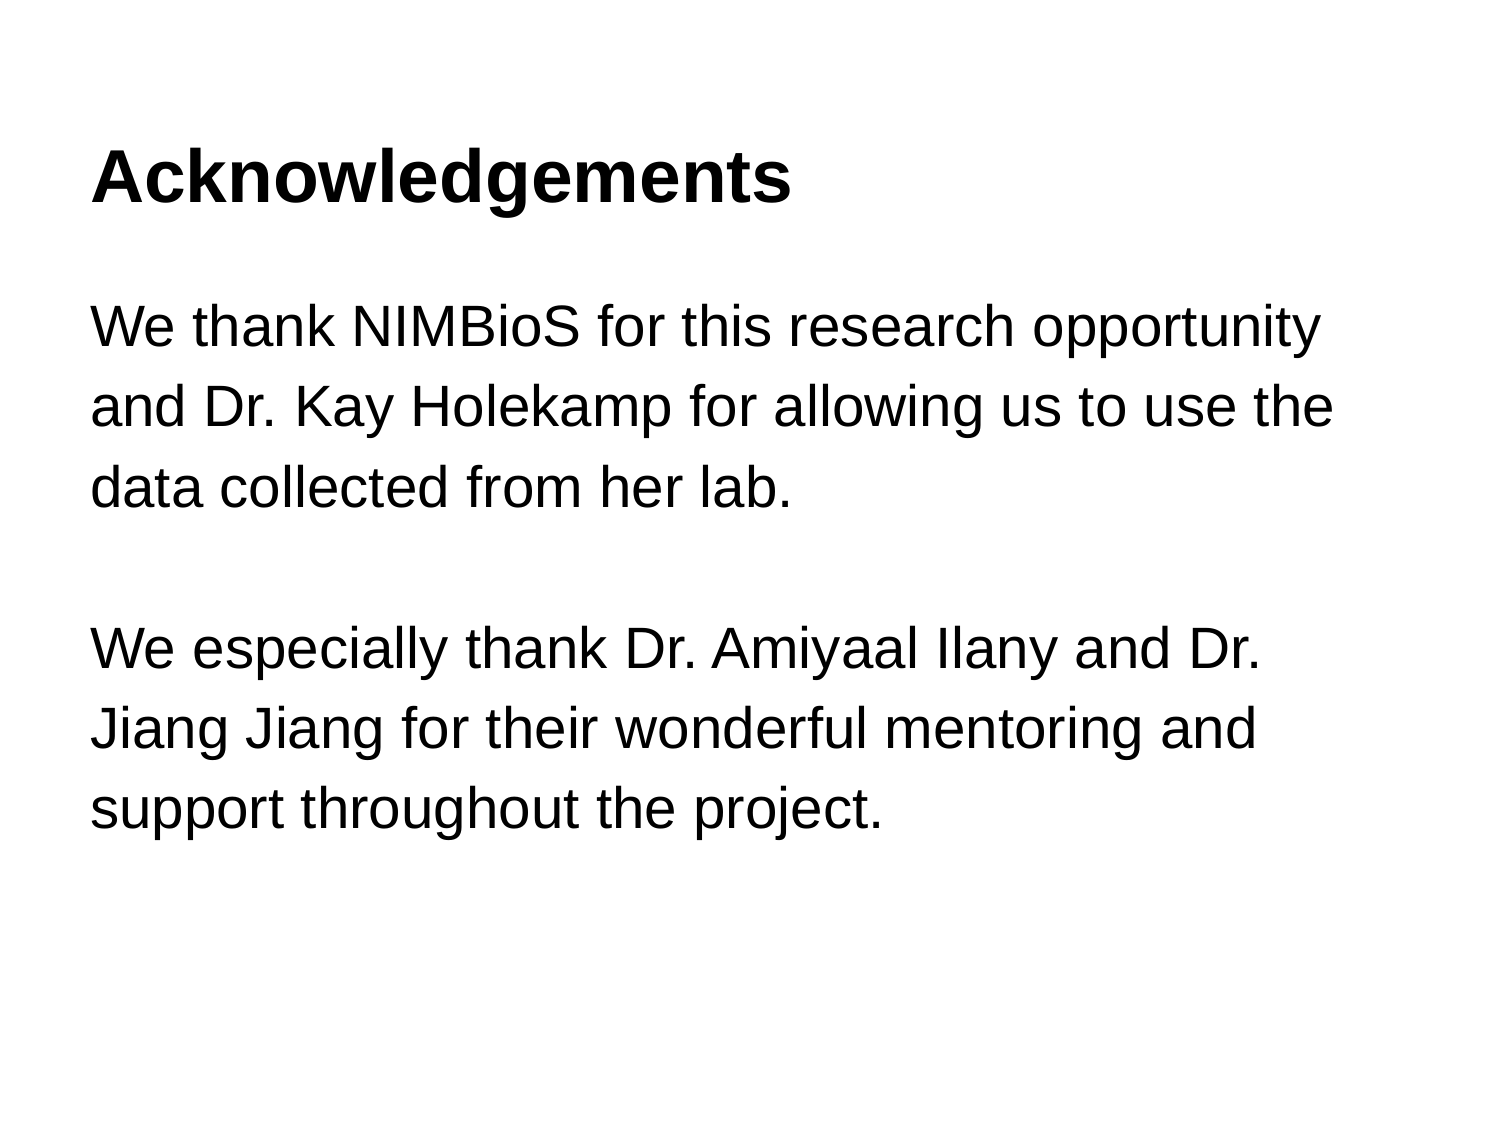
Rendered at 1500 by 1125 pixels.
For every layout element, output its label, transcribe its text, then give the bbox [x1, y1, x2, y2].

title Acknowledgements [75, 45, 1425, 233]
list We thank NIMBioS for this research opportunity and Dr. Kay Holekamp for allowing us to use the data collected from her lab. We especially thank Dr. Amiyaal Ilany and Dr. Jiang Jiang for their wonderful mentoring and support throughout the project. [75, 262, 1425, 1078]
